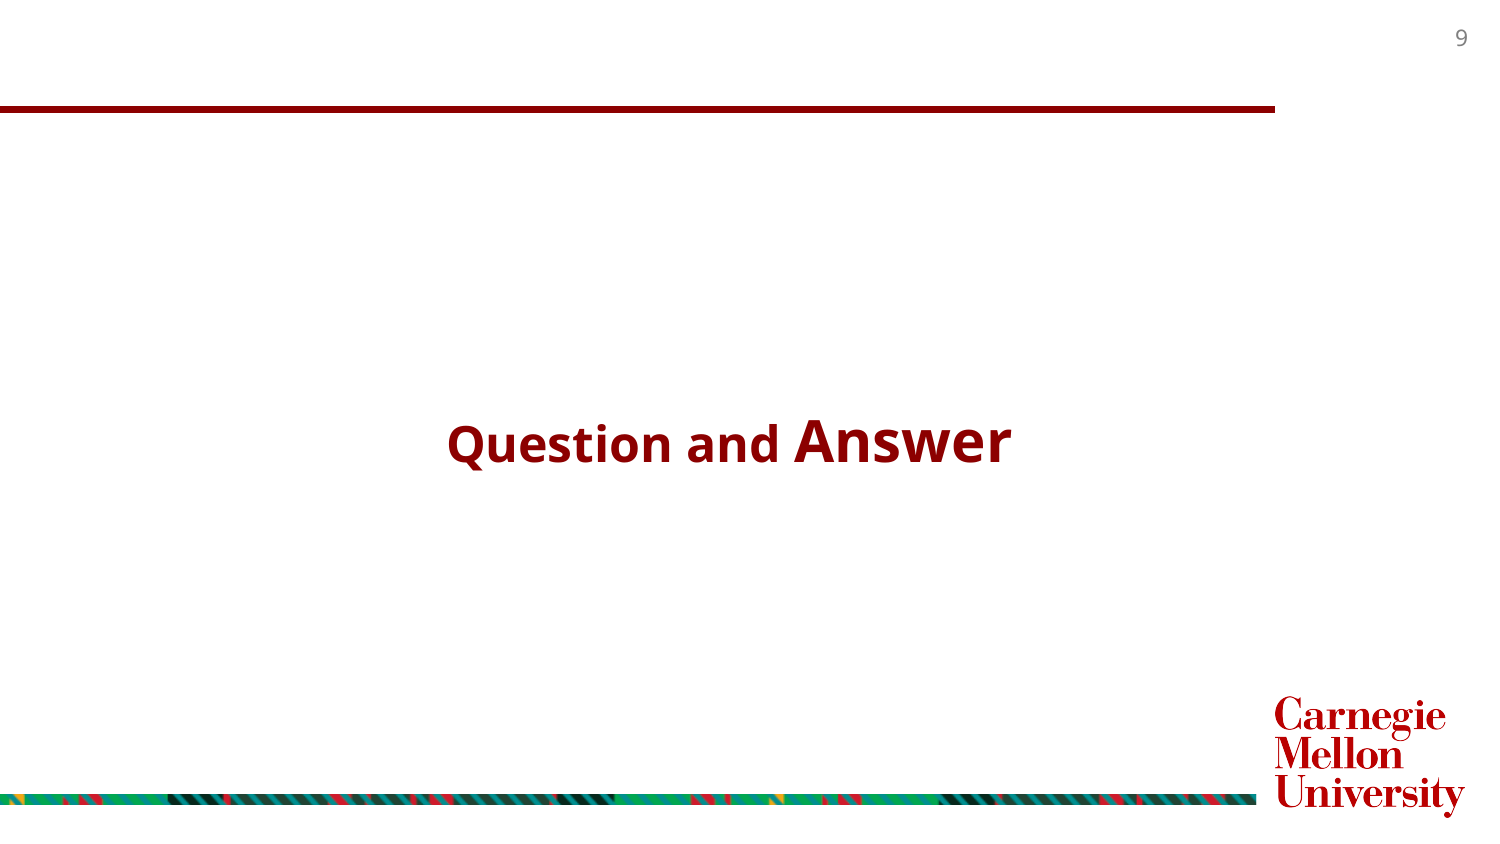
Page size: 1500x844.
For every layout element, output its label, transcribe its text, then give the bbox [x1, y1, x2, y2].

picture [0, 794, 1257, 805]
picture [1275, 696, 1465, 818]
text_box Question and Answer [431, 396, 1069, 482]
